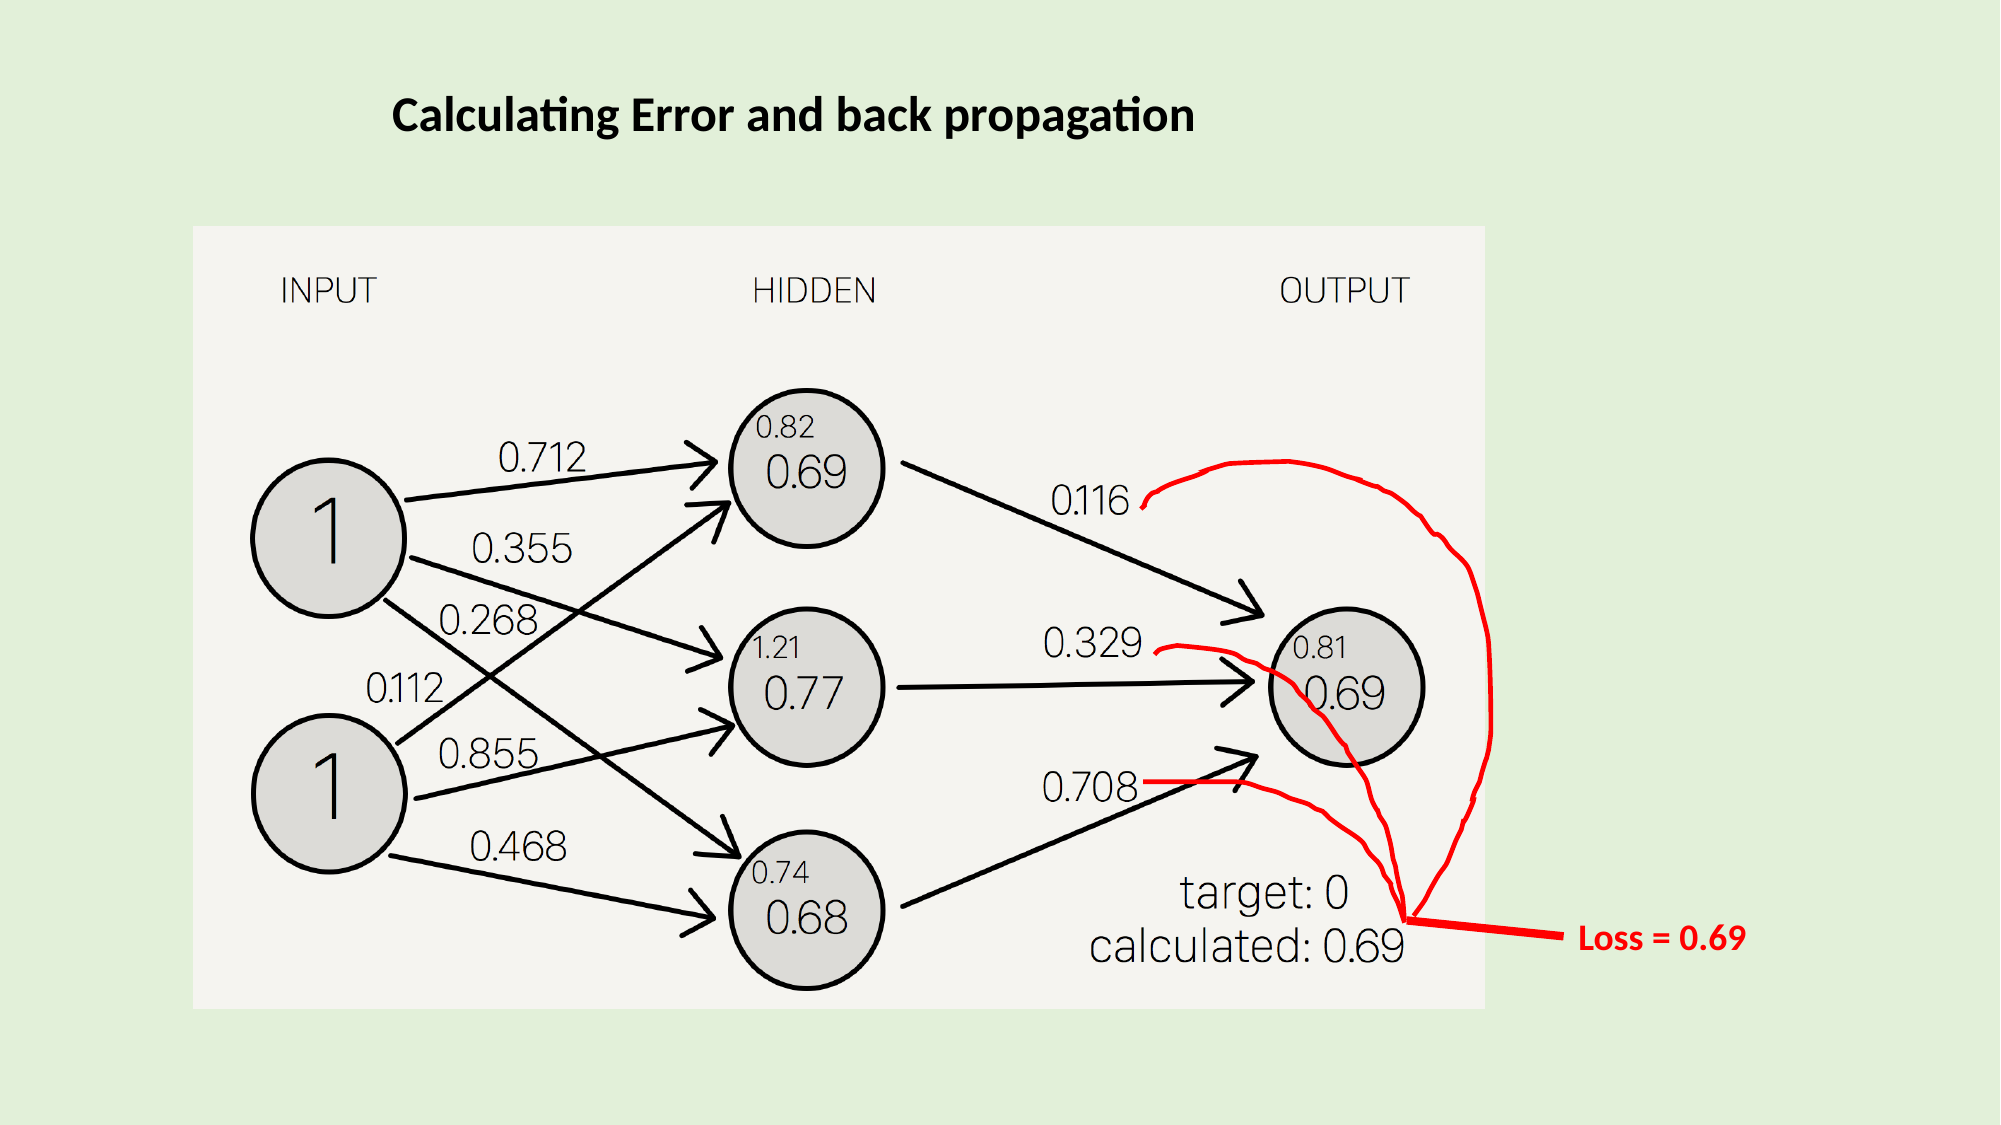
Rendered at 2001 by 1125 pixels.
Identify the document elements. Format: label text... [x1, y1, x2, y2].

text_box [1406, 920, 1564, 937]
text_box Calculating Error and back propagation [377, 73, 1517, 149]
picture [193, 226, 1485, 1010]
text_box Loss = 0.69 [1563, 906, 1864, 966]
text_box [1485, 619, 1492, 766]
